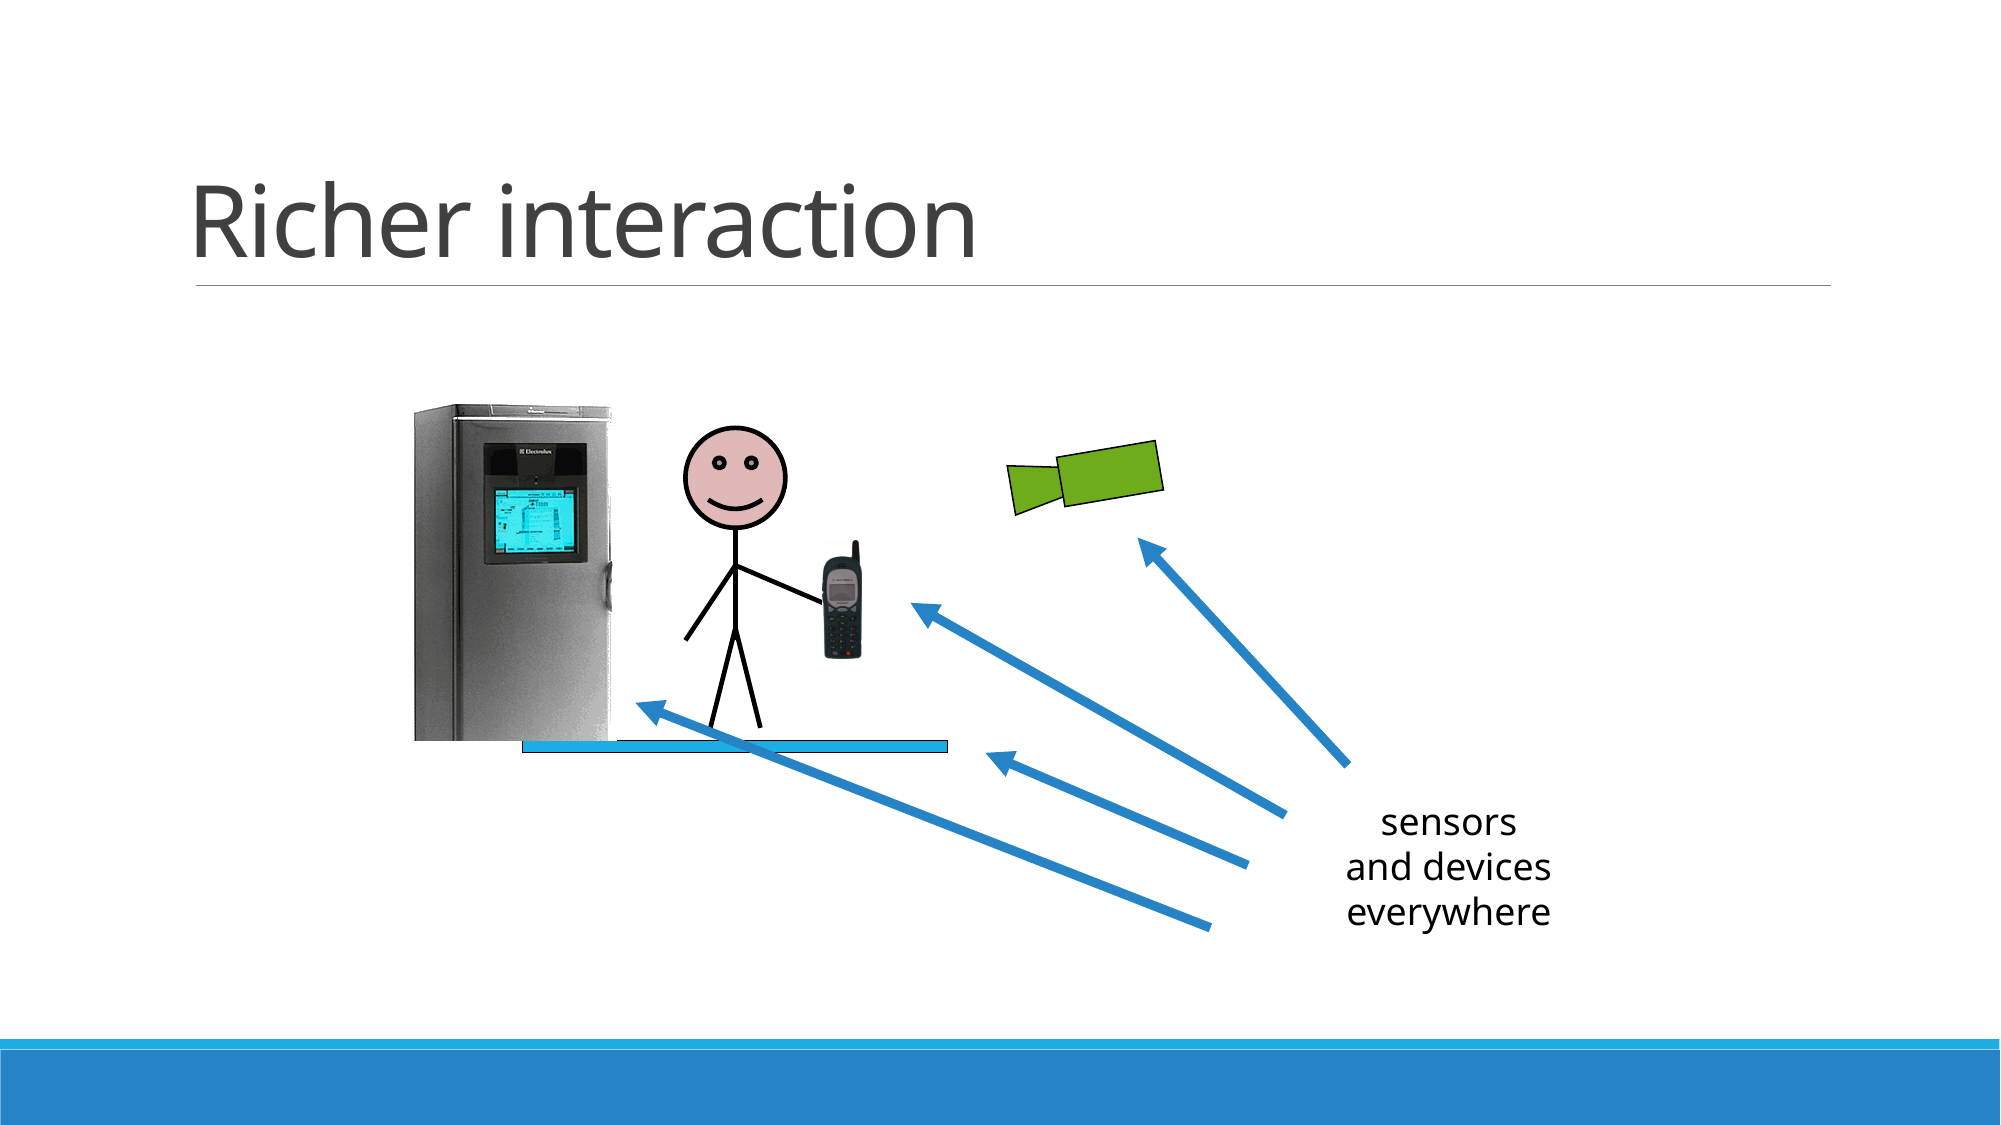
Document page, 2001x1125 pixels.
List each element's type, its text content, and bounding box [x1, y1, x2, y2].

text_box [734, 740, 948, 753]
text_box [635, 701, 682, 722]
text_box sensors and devices everywhere [1338, 790, 1560, 941]
picture [822, 540, 862, 659]
picture [410, 402, 617, 741]
text_box [522, 740, 760, 753]
text_box [910, 602, 1286, 816]
text_box [1137, 537, 1348, 766]
text_box [985, 752, 1248, 866]
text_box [685, 427, 824, 729]
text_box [1006, 440, 1164, 516]
title Richer interaction [179, 46, 1831, 286]
